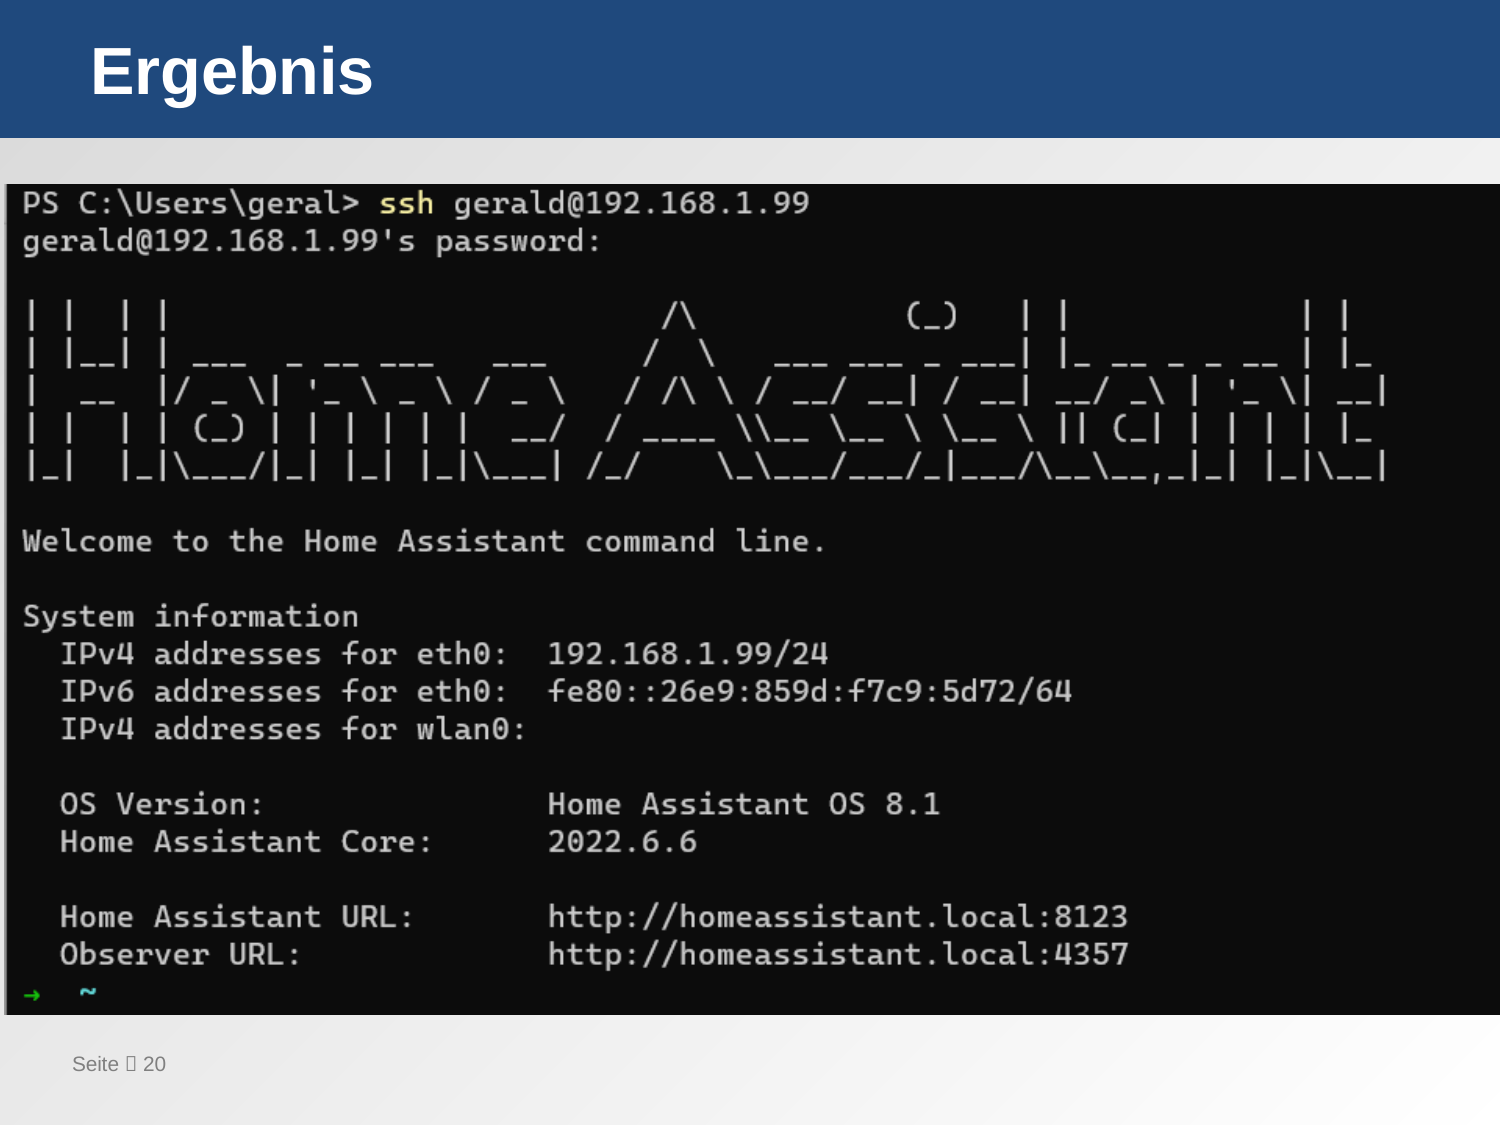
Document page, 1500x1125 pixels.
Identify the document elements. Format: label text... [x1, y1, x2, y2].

title Ergebnis [75, 20, 1425, 182]
picture [3, 184, 1500, 1015]
